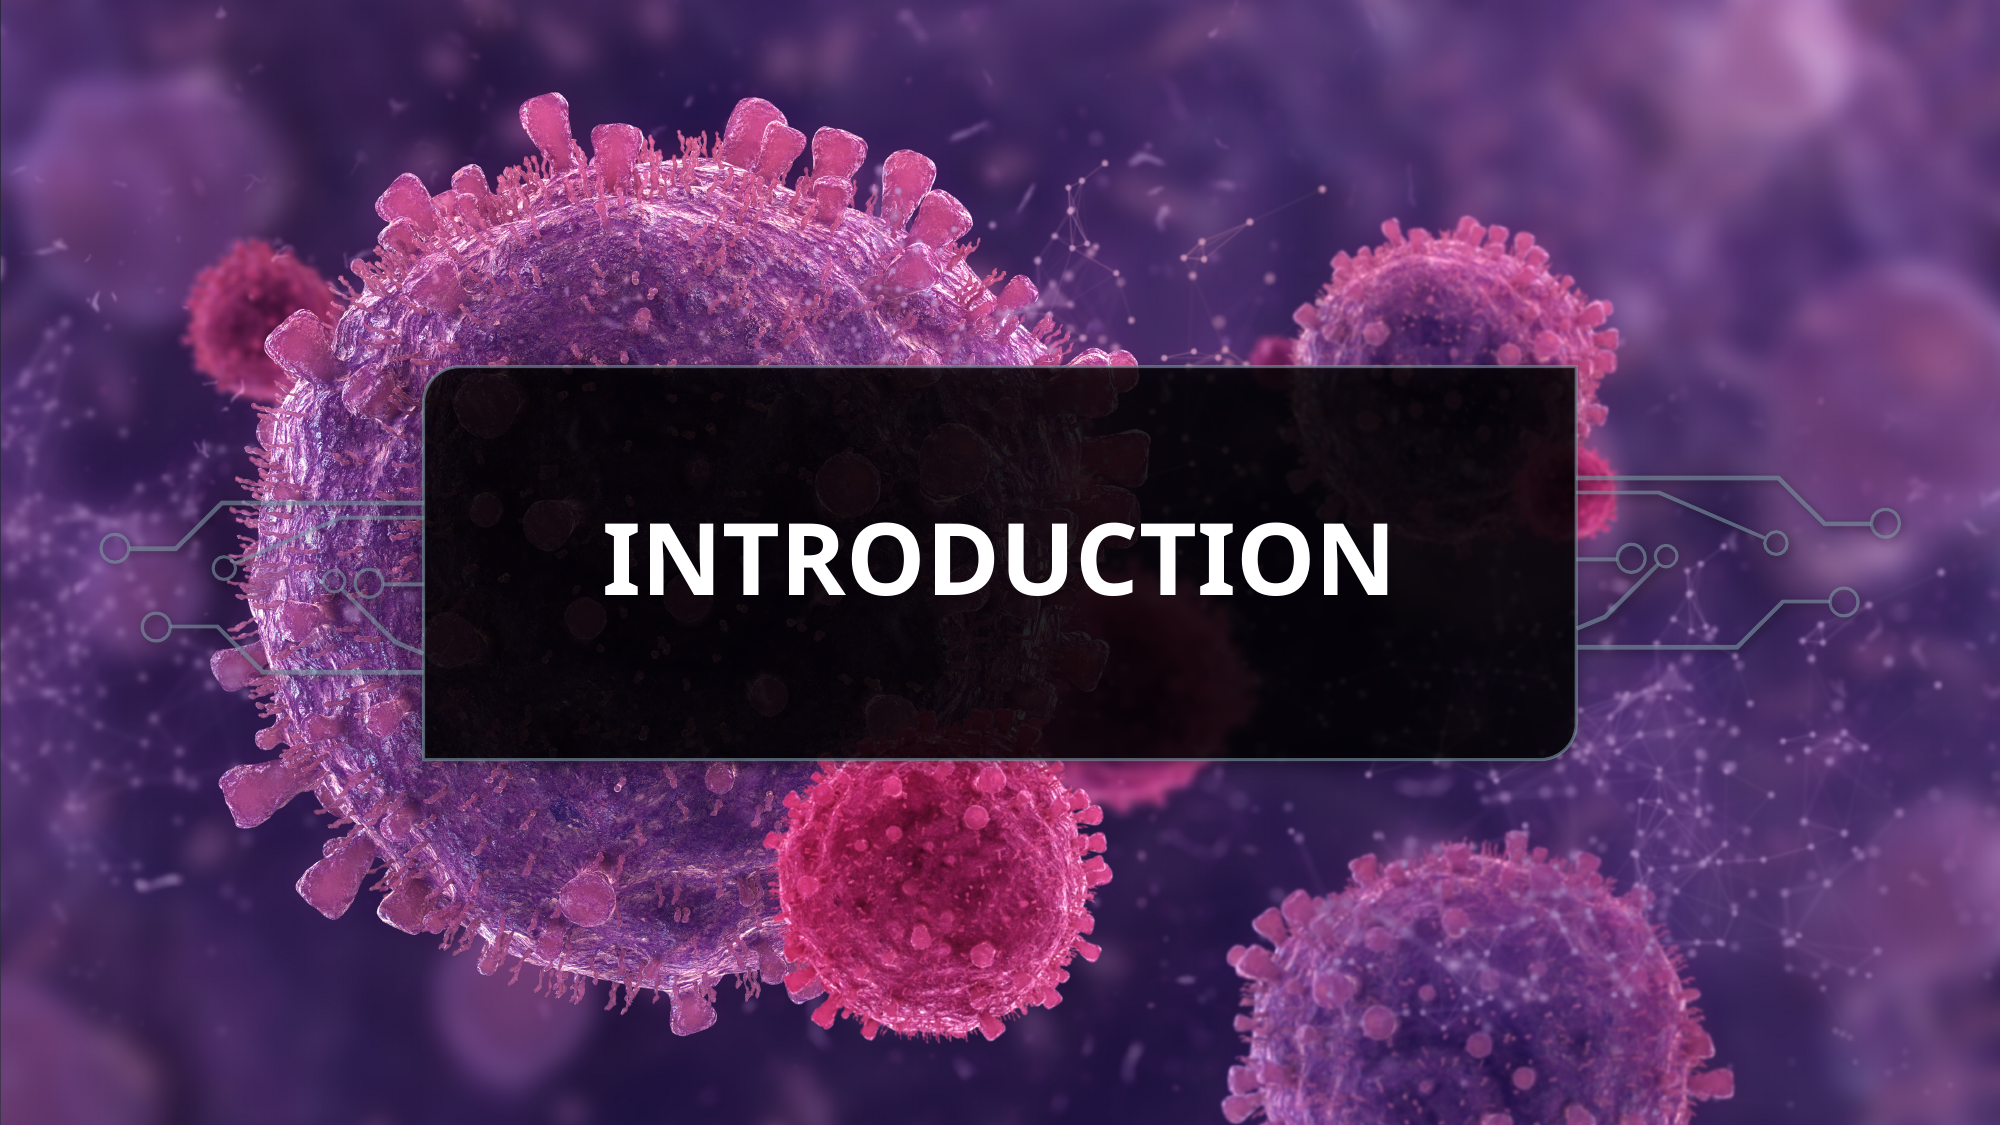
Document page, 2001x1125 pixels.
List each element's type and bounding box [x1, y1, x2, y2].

picture [0, 0, 2000, 1125]
text_box [99, 366, 1902, 760]
